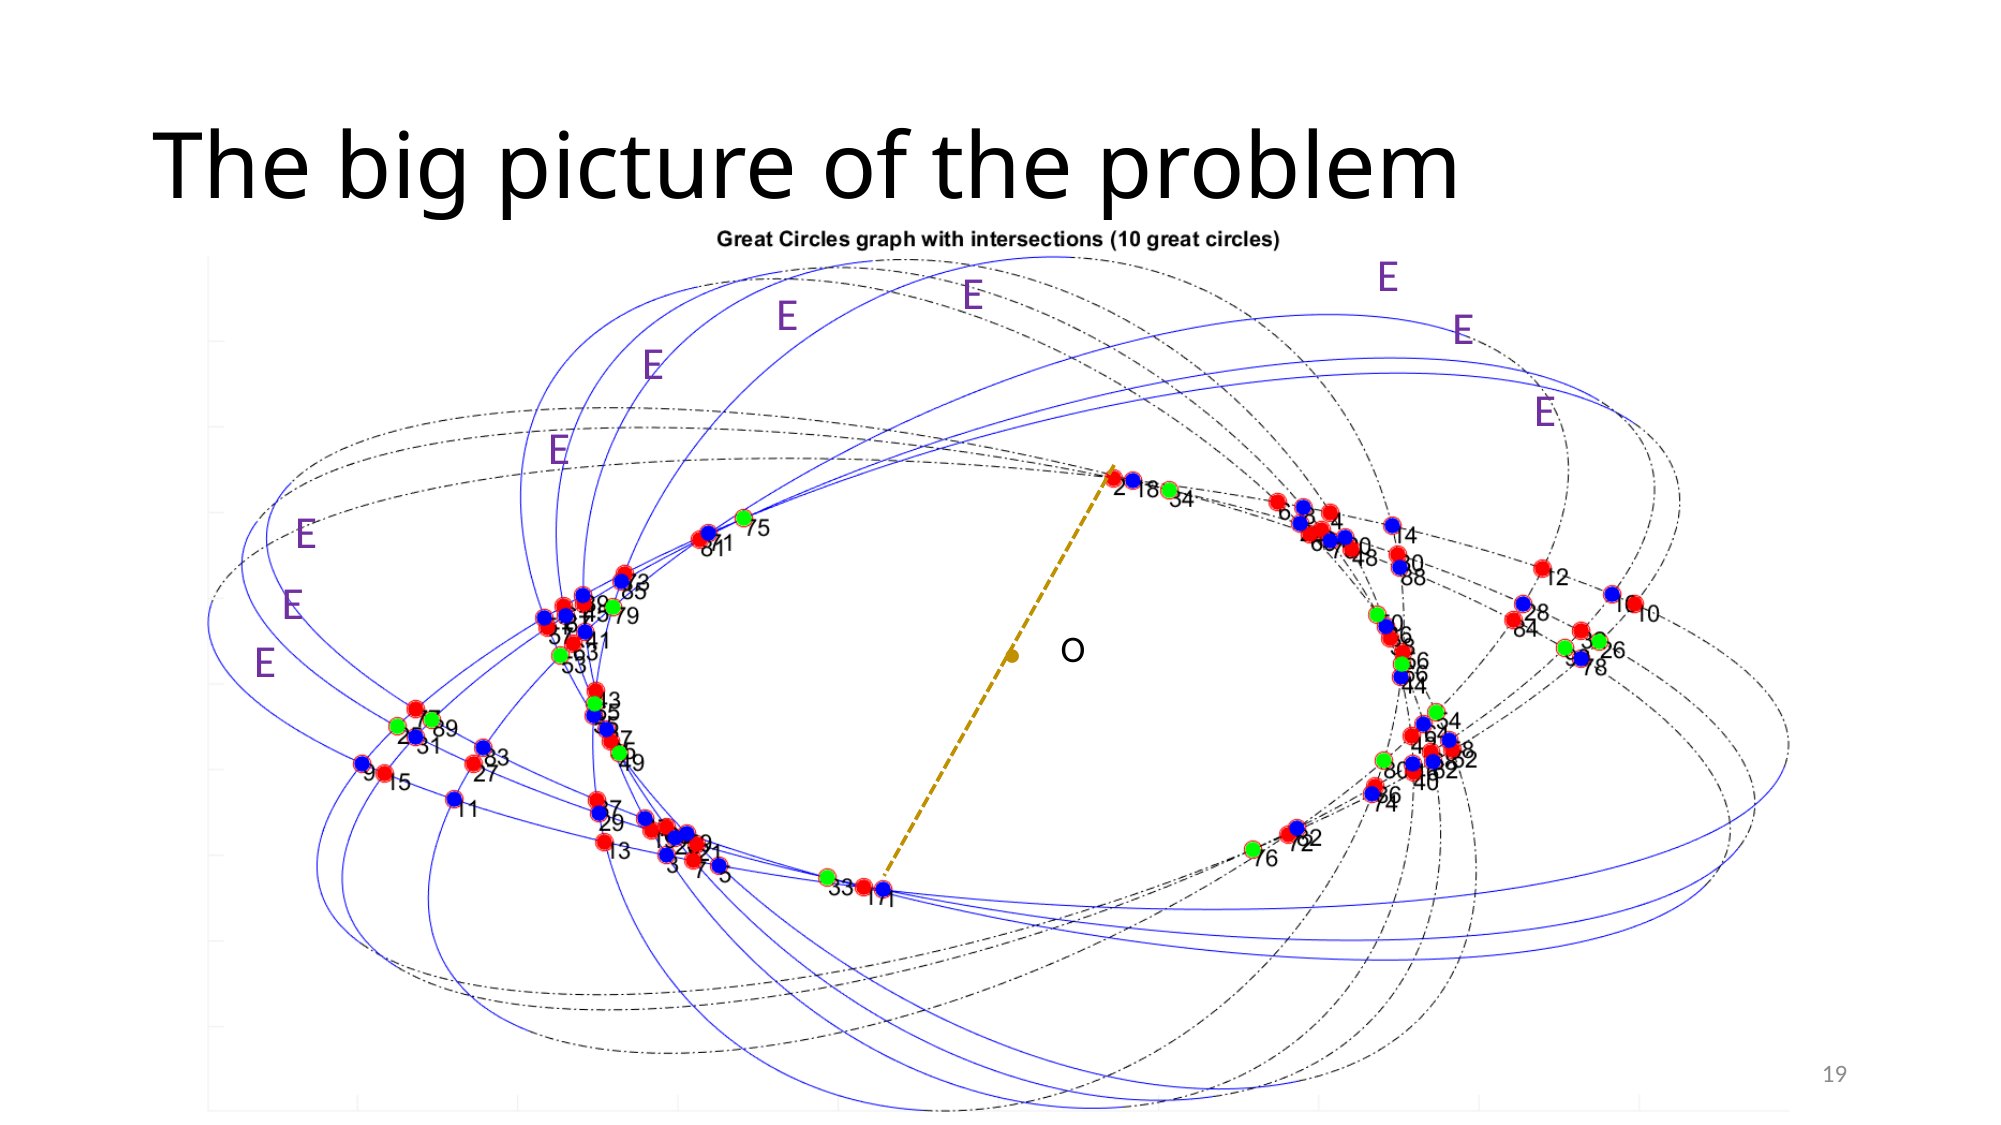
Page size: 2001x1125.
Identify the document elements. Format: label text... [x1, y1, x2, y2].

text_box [884, 464, 1115, 876]
title The big picture of the problem [137, 59, 1863, 278]
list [204, 228, 1795, 1112]
slide_number 19 [1795, 1042, 1863, 1103]
